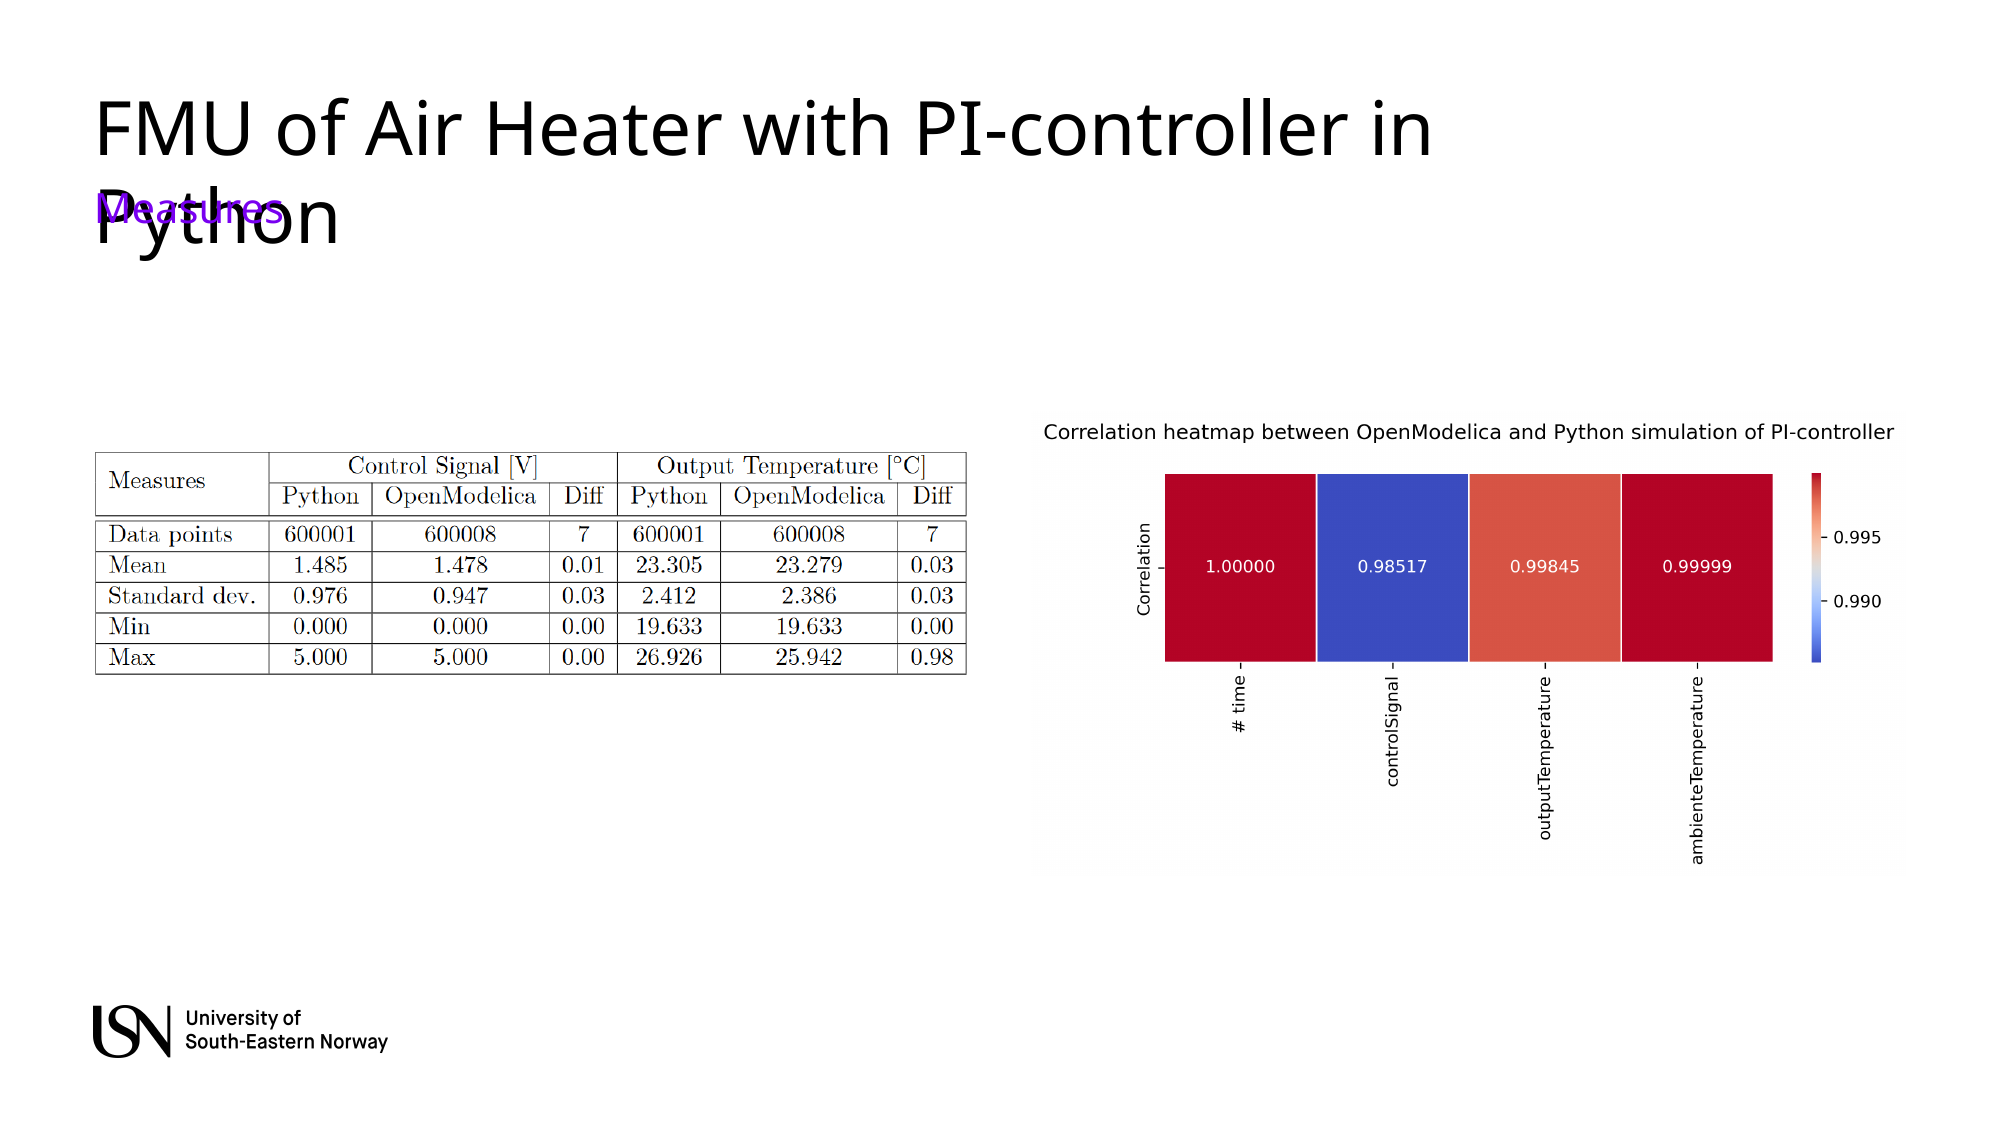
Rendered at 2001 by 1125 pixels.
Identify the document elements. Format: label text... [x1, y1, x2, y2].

picture [92, 449, 969, 676]
picture [93, 1005, 388, 1058]
list Measures [93, 179, 1595, 230]
title FMU of Air Heater with PI-controller in Python [93, 83, 1595, 172]
picture [1031, 411, 1906, 876]
